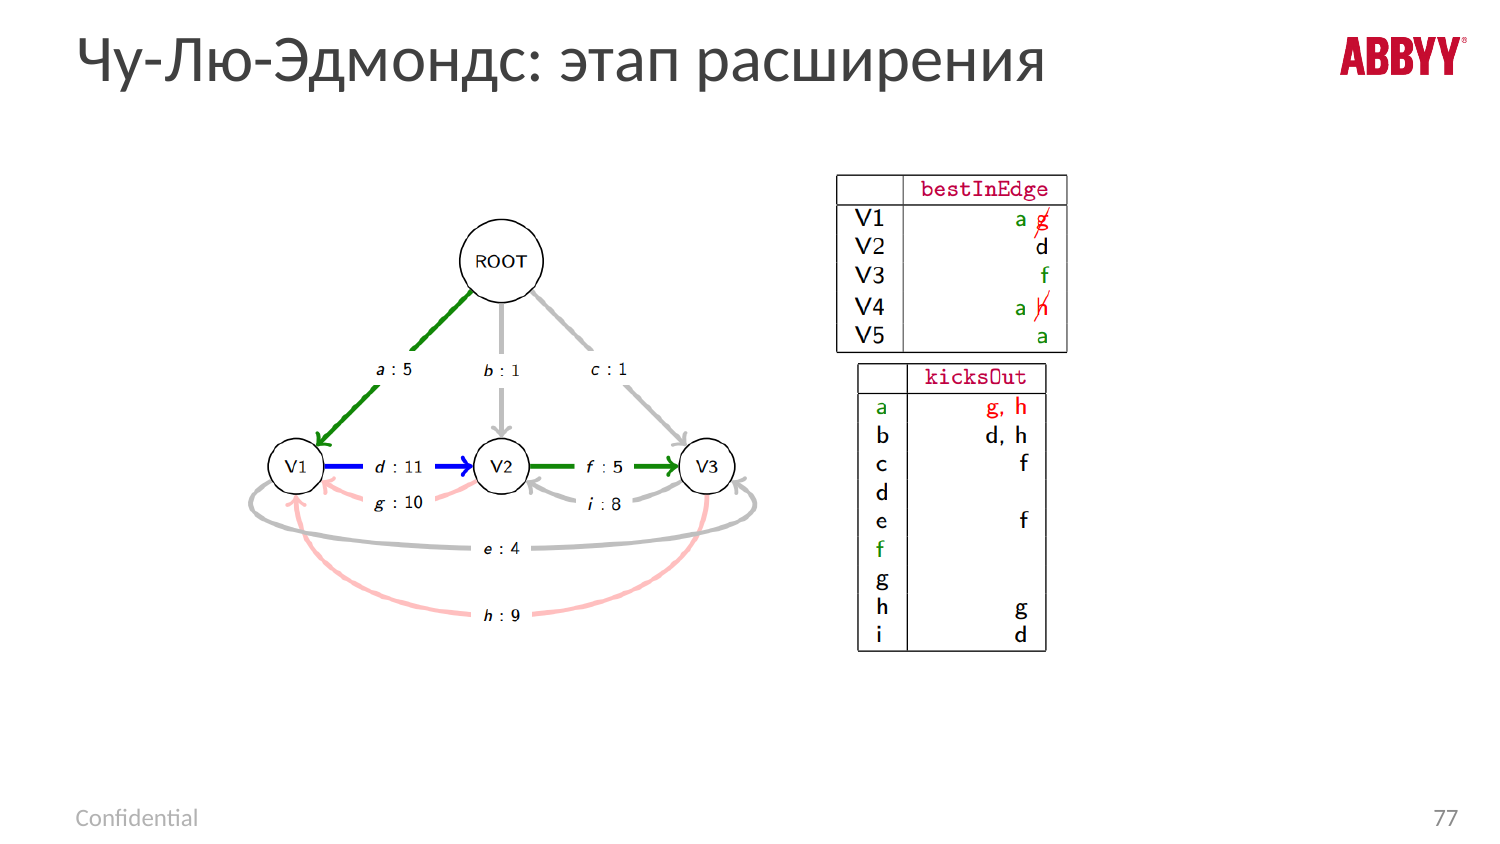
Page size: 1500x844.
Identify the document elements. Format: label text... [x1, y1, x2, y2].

slide_number 77 [1175, 793, 1459, 830]
title Чу-Лю-Эдмондс: этап расширения [76, 14, 1296, 161]
picture [129, 160, 1087, 688]
picture [1340, 37, 1467, 75]
footer Confidential [75, 794, 349, 840]
